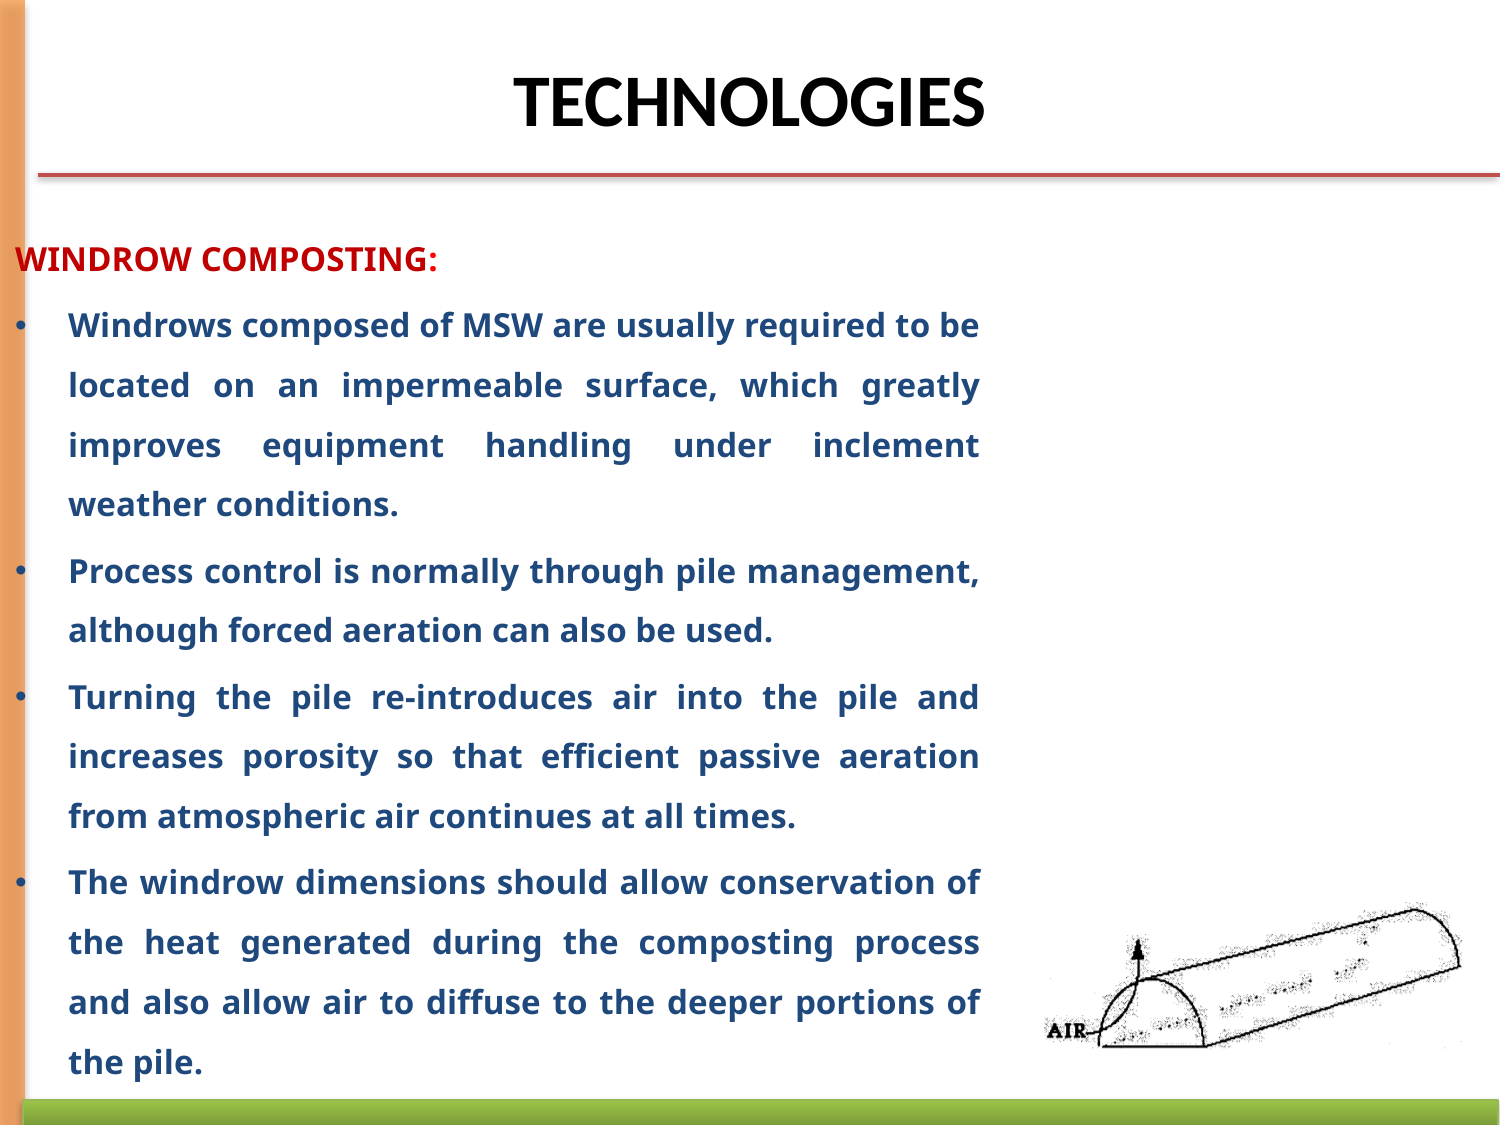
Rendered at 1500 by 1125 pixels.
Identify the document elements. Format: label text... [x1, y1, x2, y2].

picture [1034, 902, 1465, 1070]
list WINDROW COMPOSTING: Windrows composed of MSW are usually required to be located on an impermeable surface, which greatly improves equipment handling under inclement weather conditions. Process control is normally through pile management, although forced aeration can also be used. Turning the pile re-introduces air into the pile and increases porosity so that efficient passive aeration from atmospheric air continues at all times. The windrow dimensions should allow conservation of the heat generated during the composting process and also allow air to diffuse to the deeper portions of the pile. [0, 210, 997, 1125]
title TECHNOLOGIES [75, 45, 1425, 149]
